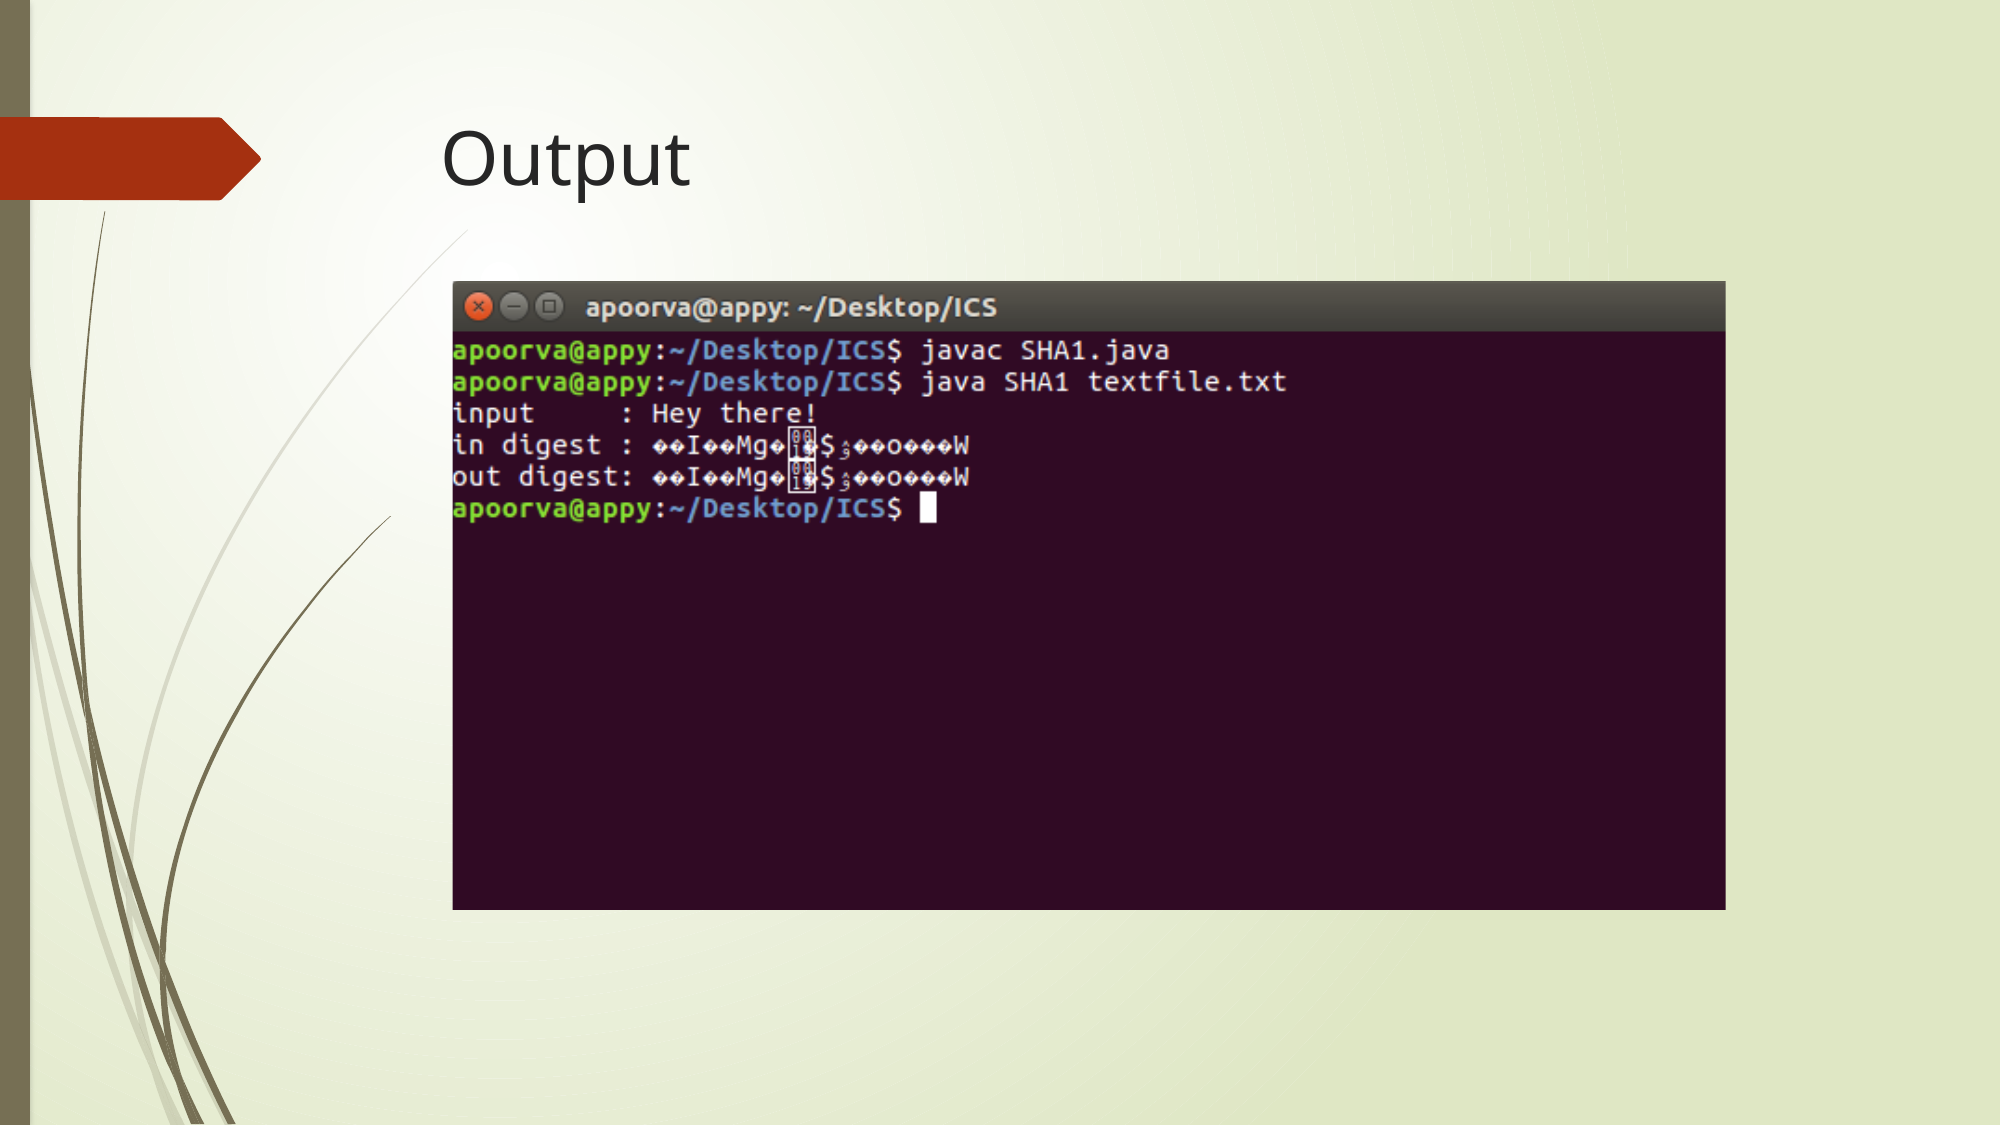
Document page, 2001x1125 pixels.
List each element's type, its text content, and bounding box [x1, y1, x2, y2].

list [452, 281, 1726, 910]
title Output [425, 102, 1888, 313]
